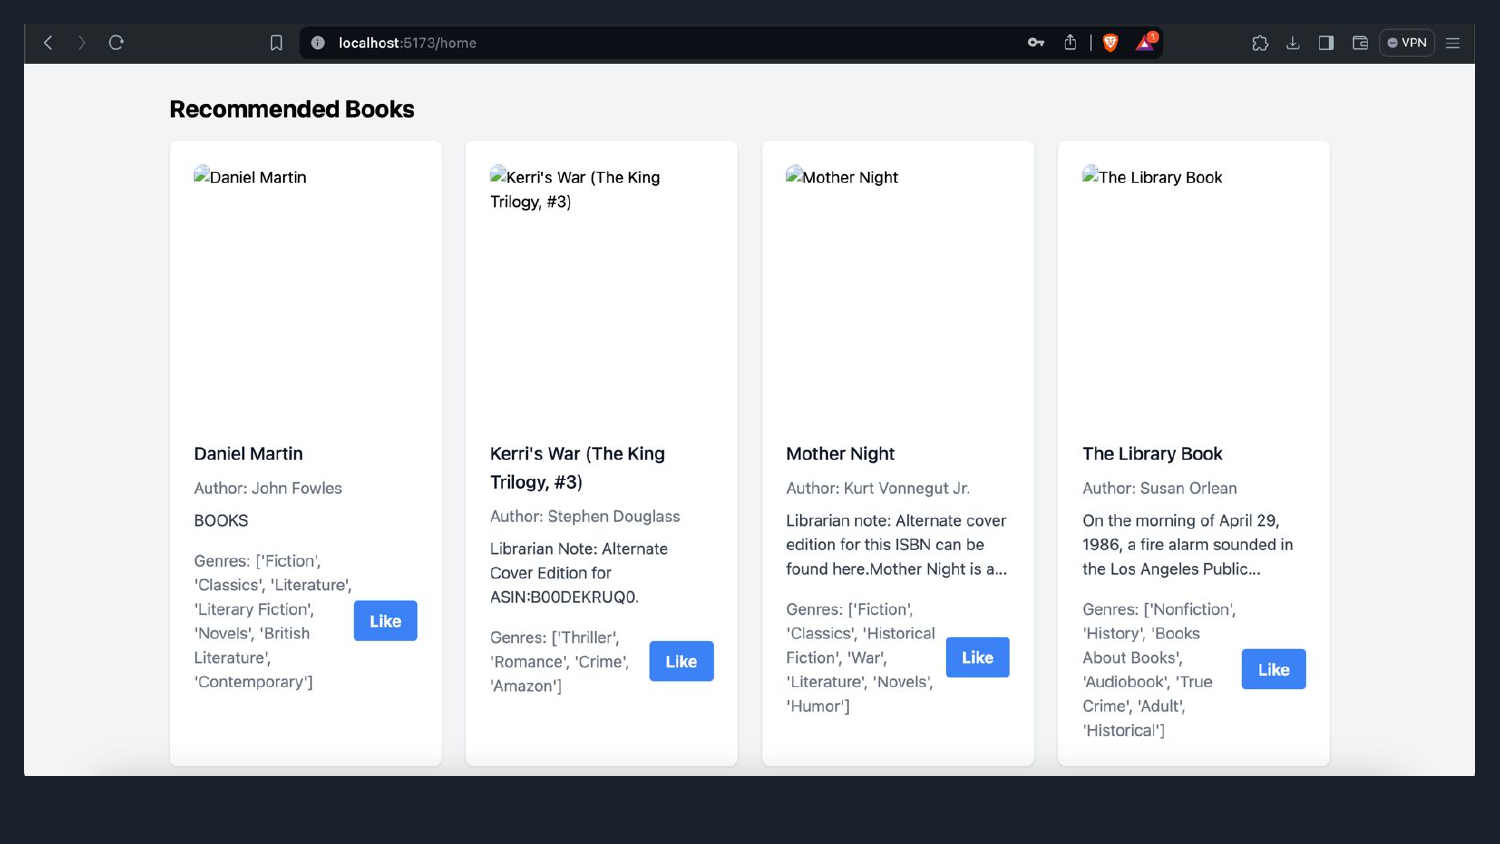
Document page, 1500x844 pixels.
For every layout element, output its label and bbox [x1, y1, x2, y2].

picture [24, 24, 1476, 776]
